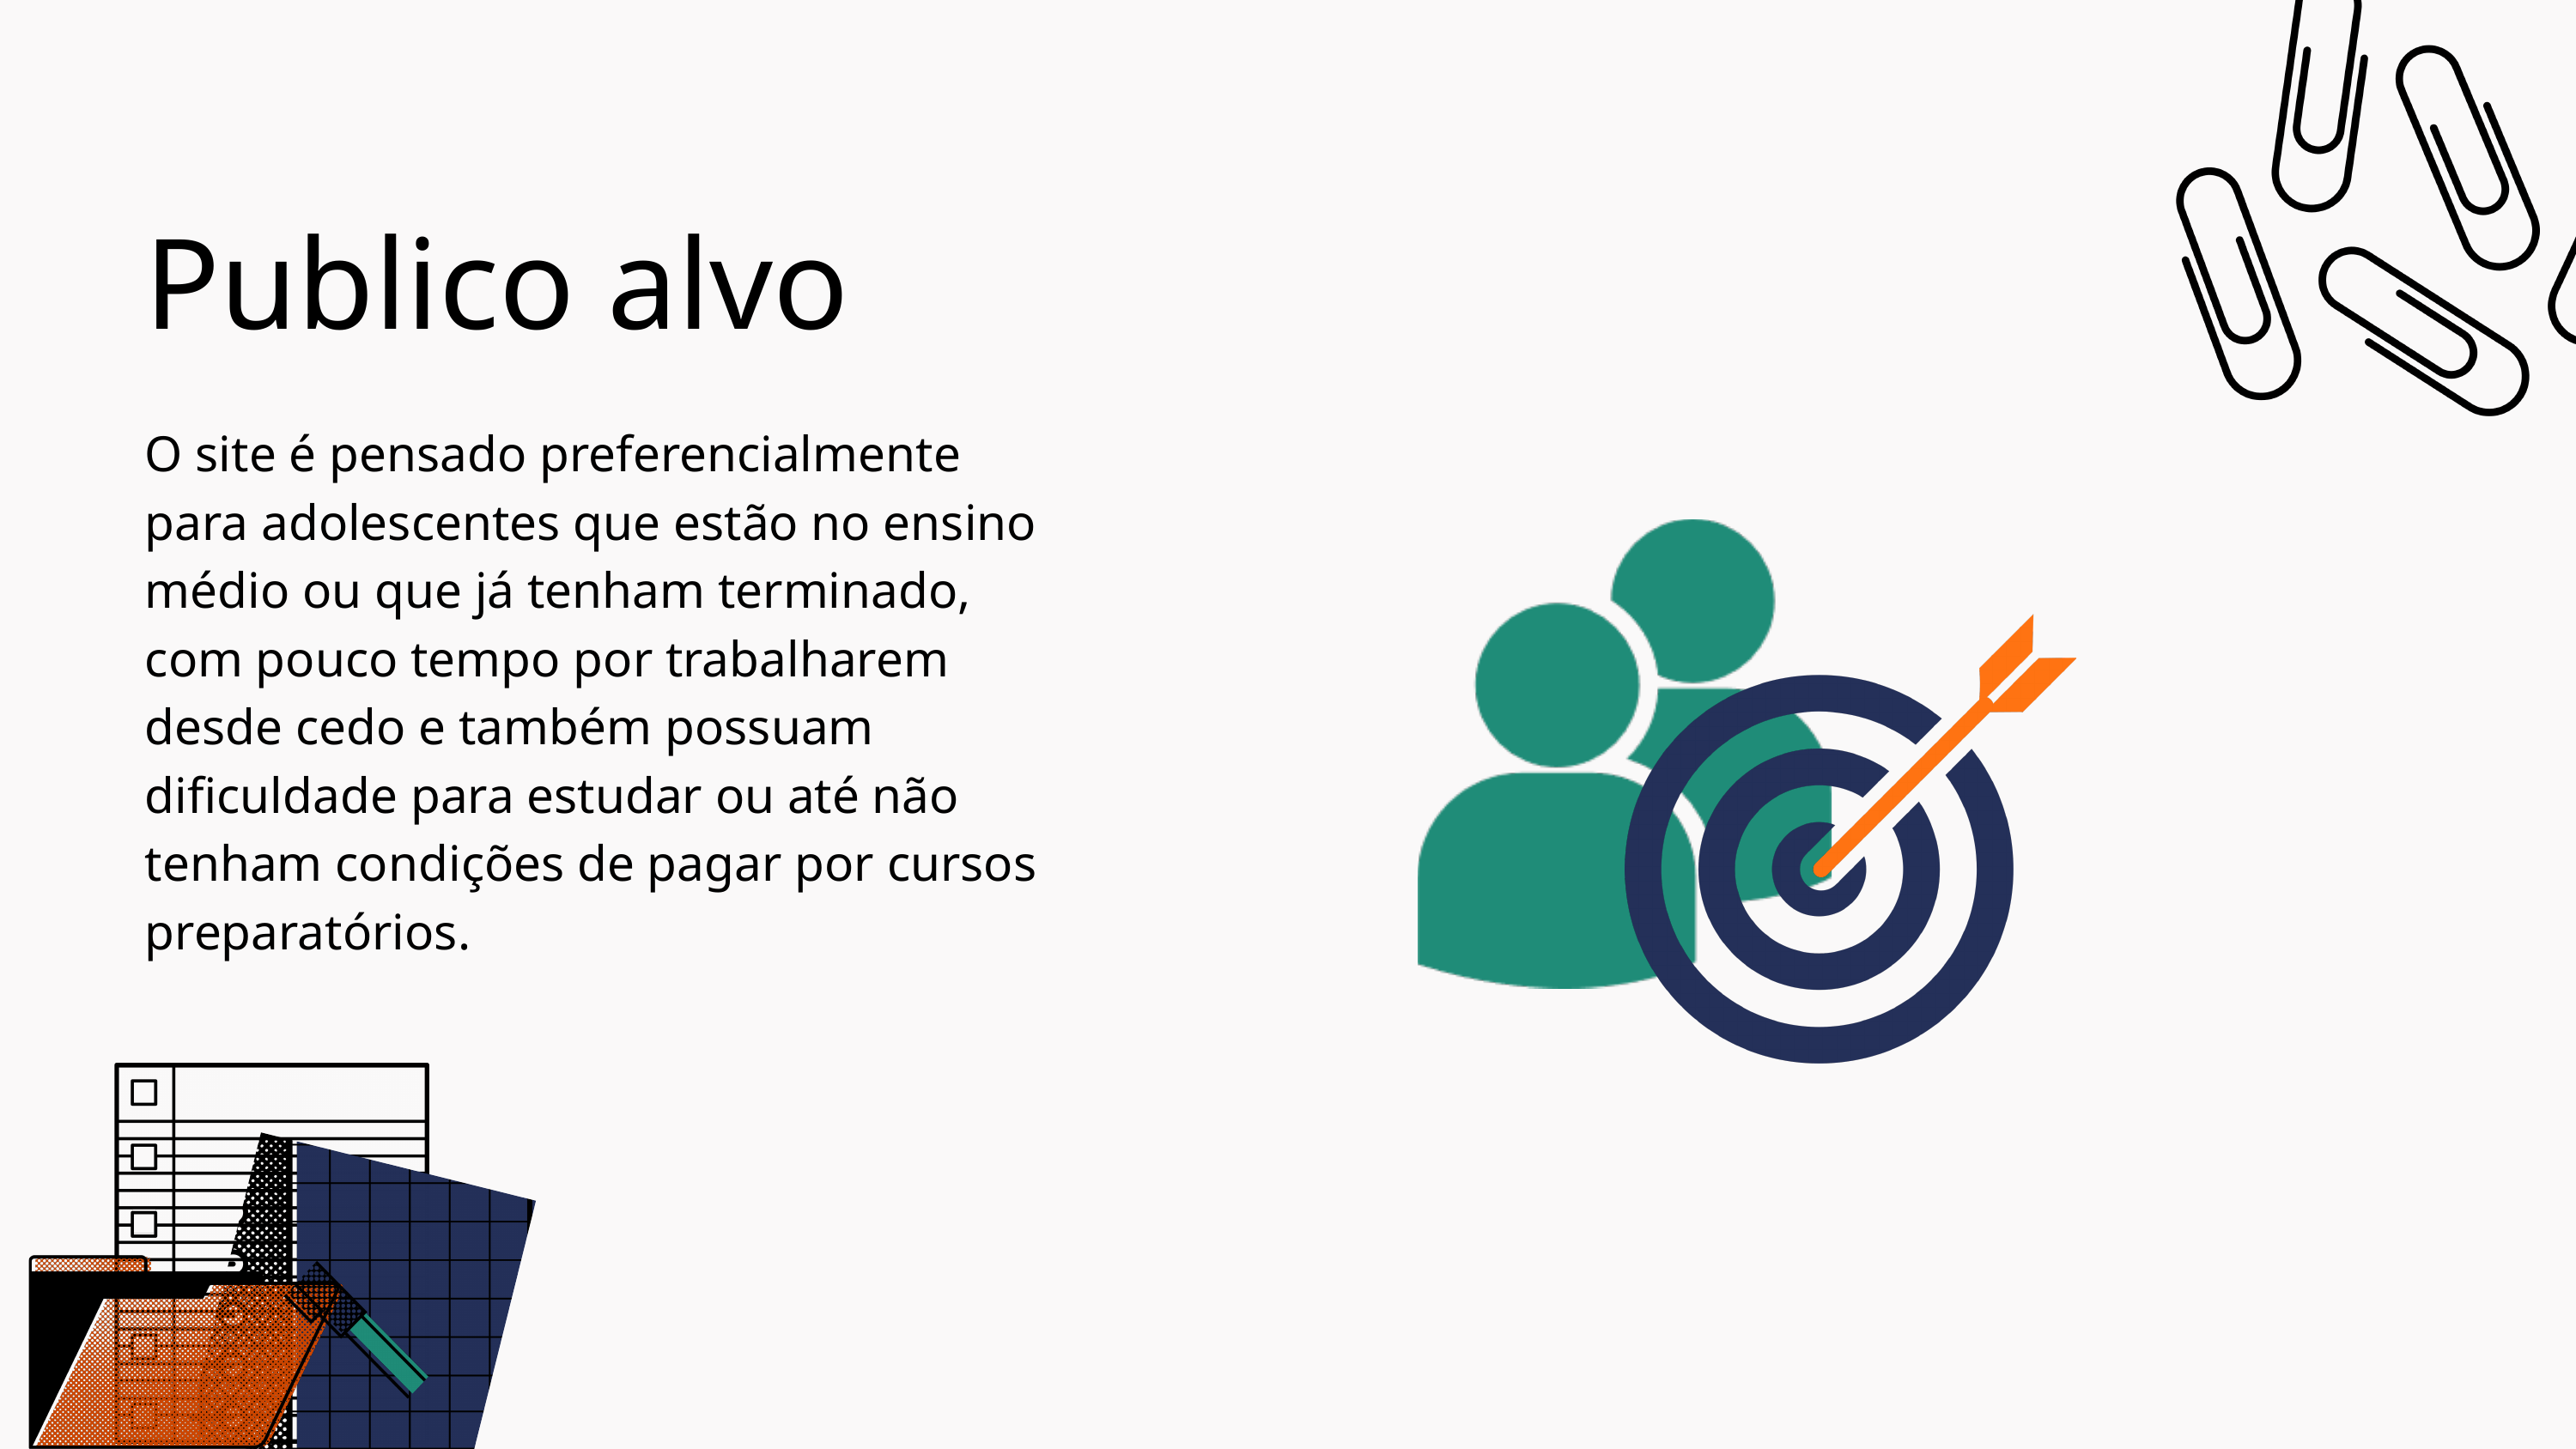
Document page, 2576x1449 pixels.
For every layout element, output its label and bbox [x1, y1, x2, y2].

text_box [28, 1255, 344, 1449]
text_box [2175, 0, 2576, 416]
text_box [248, 1218, 474, 1444]
text_box [1625, 614, 2077, 1064]
text_box [144, 221, 1046, 953]
text_box [1418, 519, 1832, 989]
text_box [114, 1063, 429, 1255]
text_box [230, 1132, 537, 1449]
